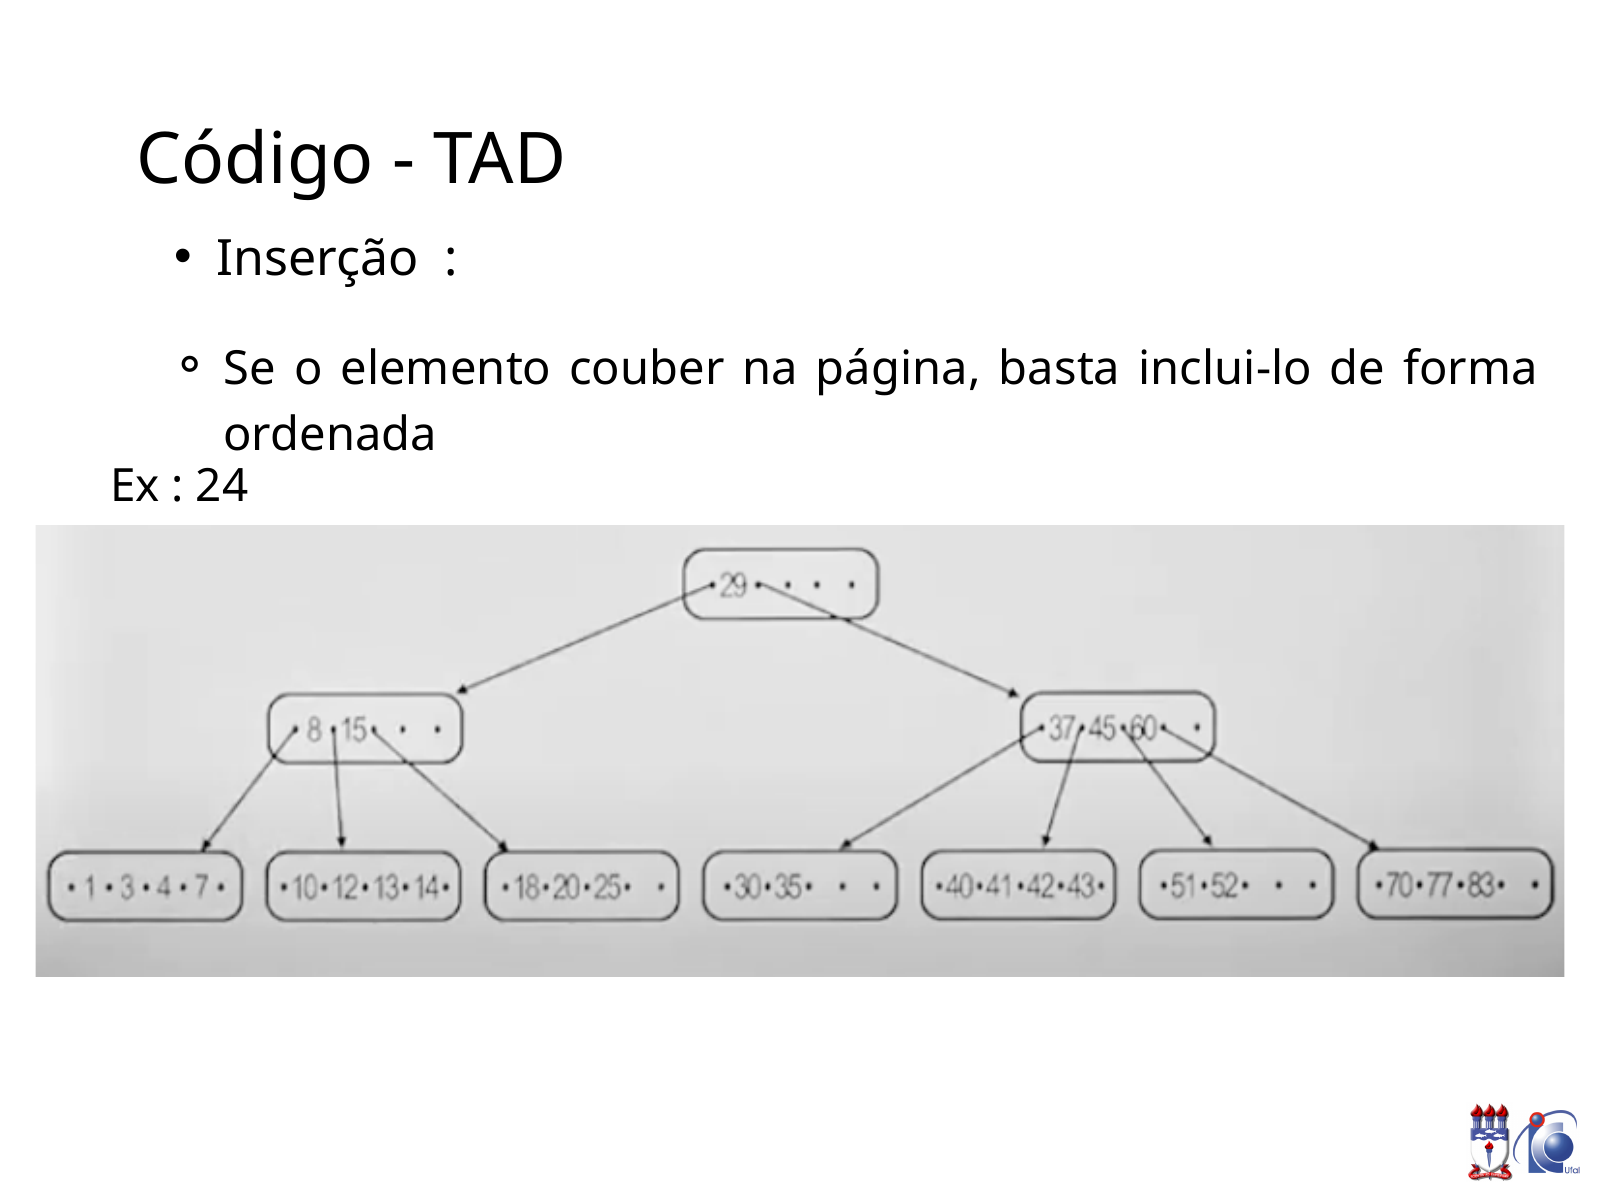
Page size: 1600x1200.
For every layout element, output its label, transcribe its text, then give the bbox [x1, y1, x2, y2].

text_box Inserção : [91, 215, 499, 286]
text_box [35, 525, 1565, 977]
text_box Código - TAD [0, 98, 703, 198]
text_box Se o elemento couber na página, basta inclui-lo de forma ordenada [63, 327, 1541, 460]
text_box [1466, 1102, 1581, 1182]
text_box Ex : 24 [63, 446, 295, 511]
